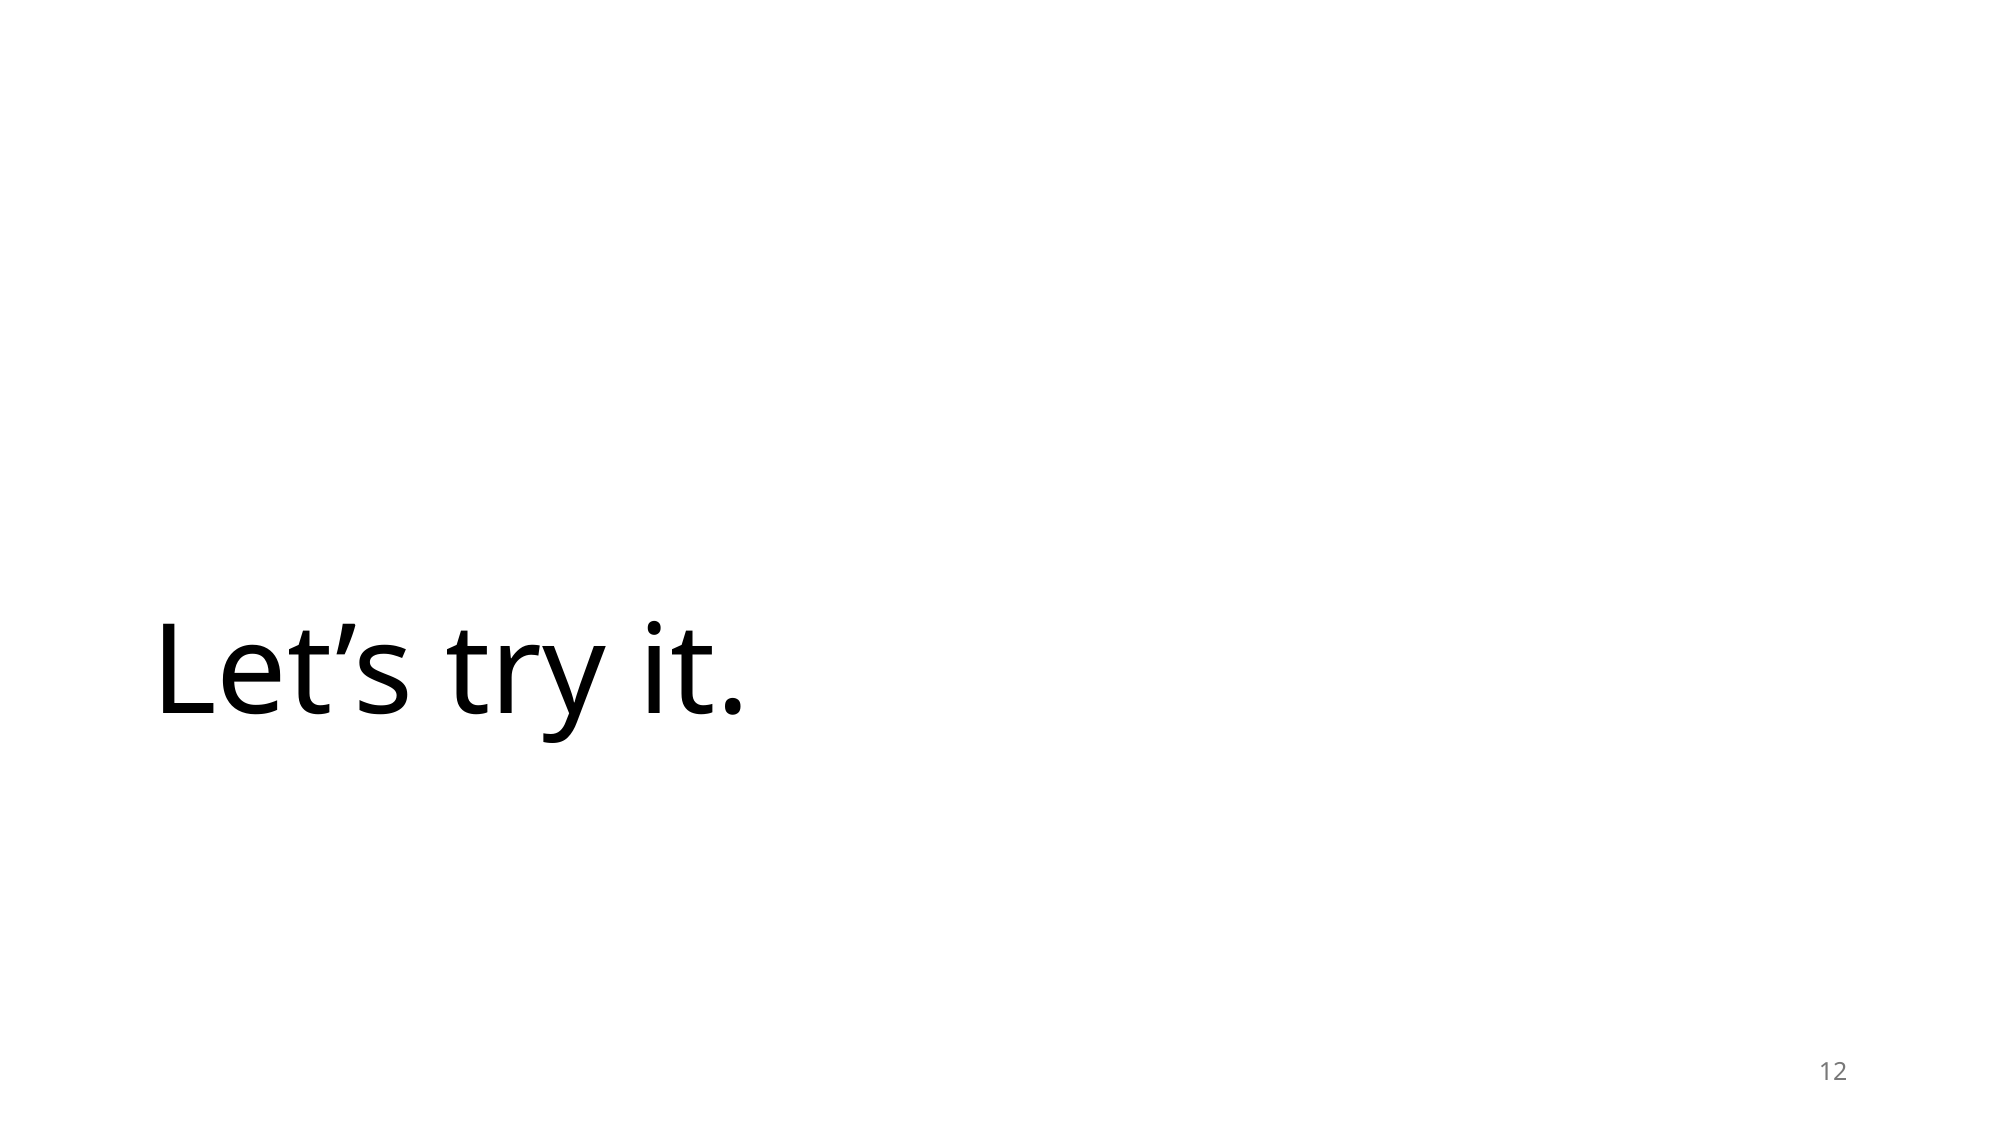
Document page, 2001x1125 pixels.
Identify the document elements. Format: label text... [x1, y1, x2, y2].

title Let’s try it. [136, 280, 1862, 749]
slide_number 12 [1412, 1042, 1863, 1103]
